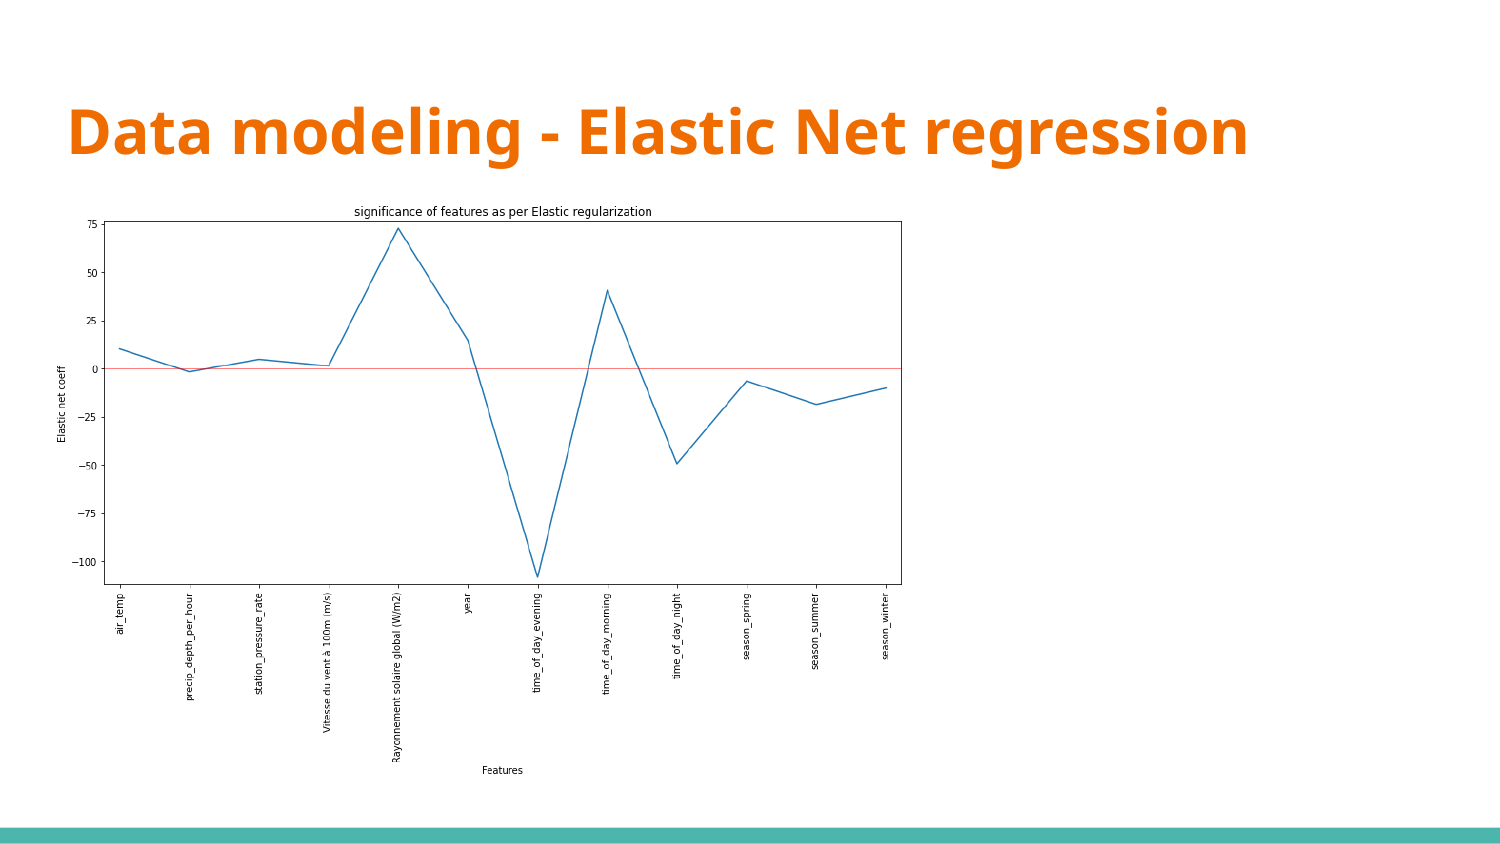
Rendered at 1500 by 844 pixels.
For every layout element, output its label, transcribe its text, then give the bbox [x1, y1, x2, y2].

picture [50, 199, 907, 782]
title Data modeling - Elastic Net regression [51, 72, 1449, 189]
